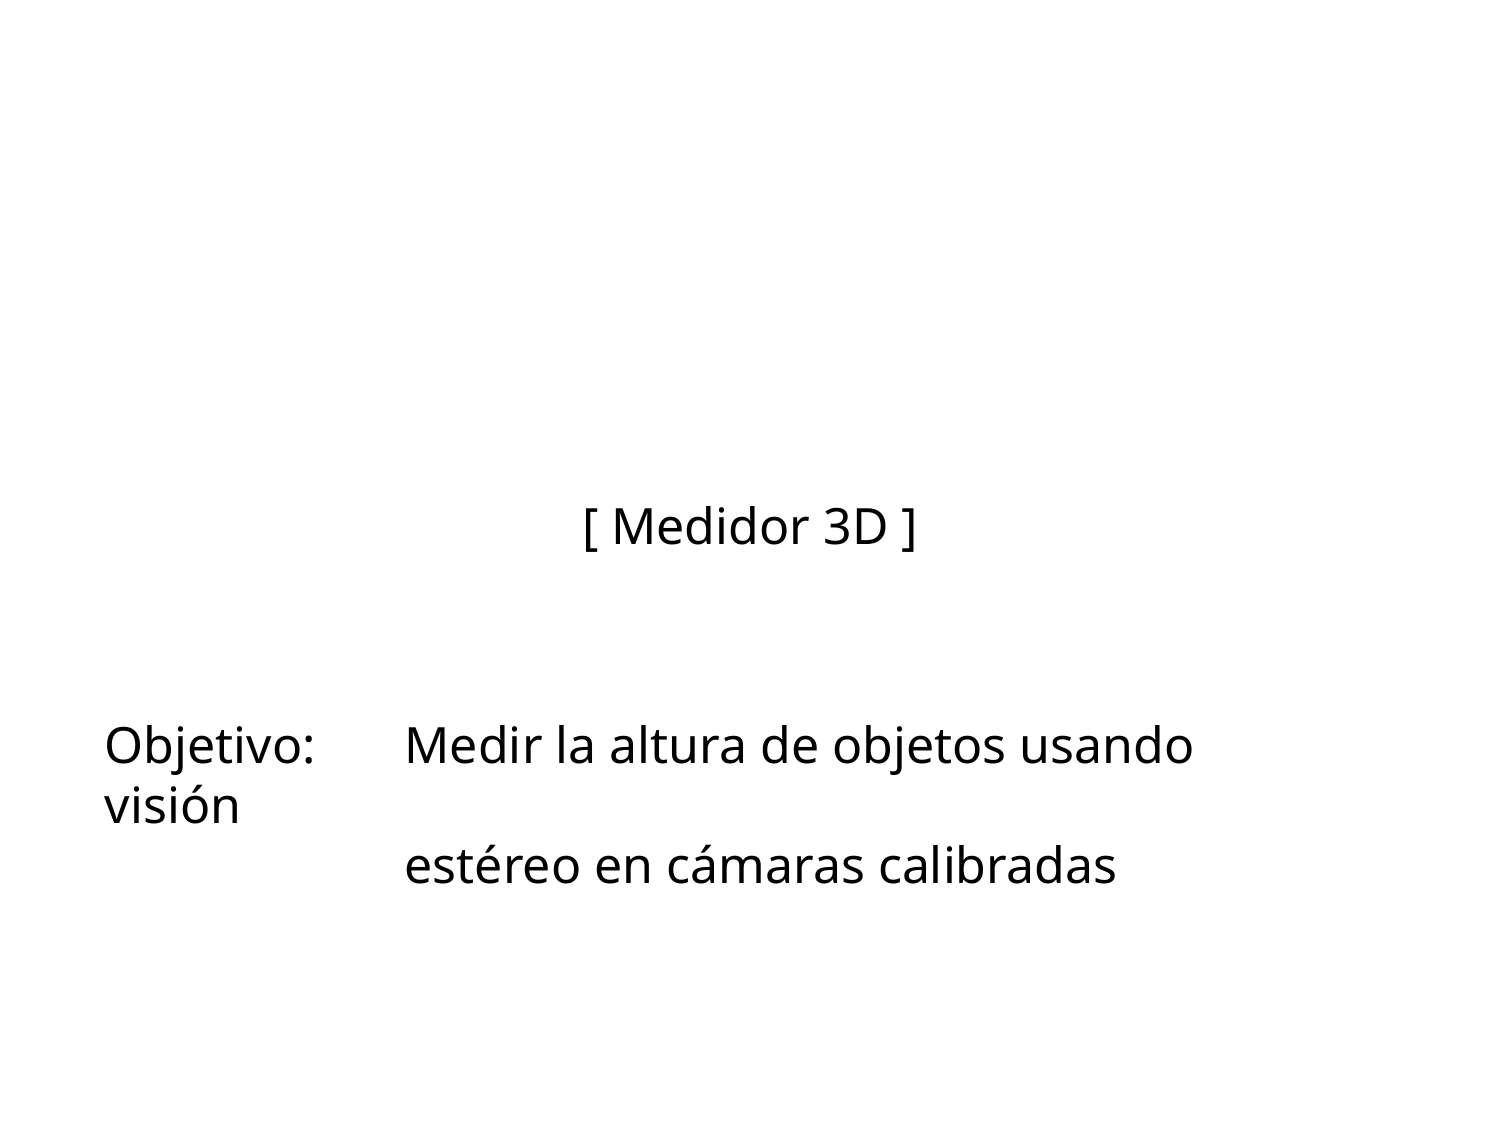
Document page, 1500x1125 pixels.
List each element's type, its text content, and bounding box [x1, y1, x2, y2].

text_box [ Medidor 3D ] [567, 486, 933, 562]
text_box Objetivo: Medir la altura de objetos usando visión estéreo en cámaras calibradas [90, 705, 1355, 901]
